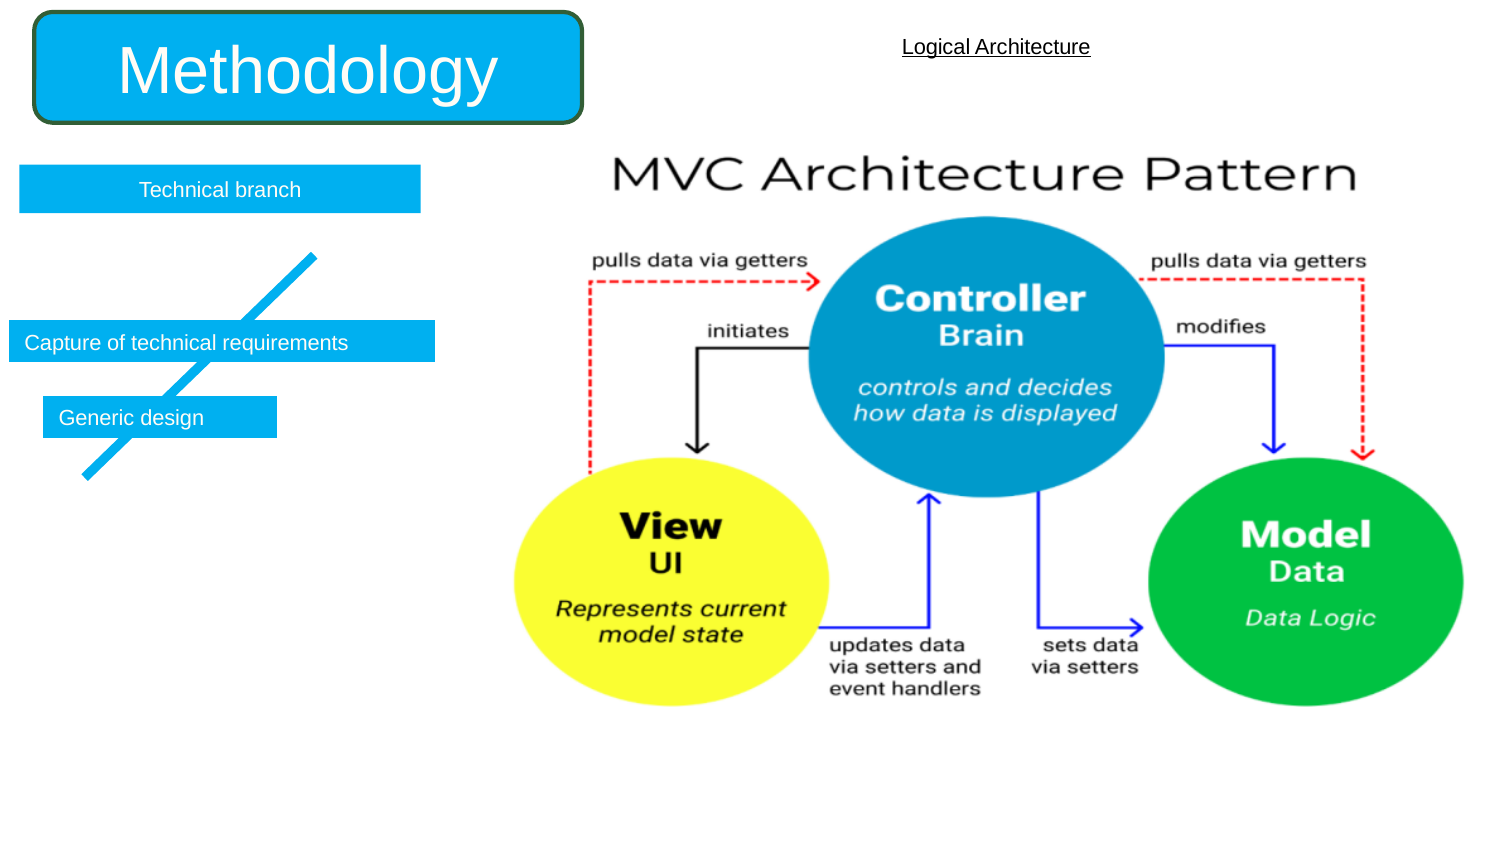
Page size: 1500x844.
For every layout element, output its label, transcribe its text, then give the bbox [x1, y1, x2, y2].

picture [485, 95, 1470, 770]
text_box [9, 254, 435, 478]
text_box Methodology [32, 9, 585, 125]
text_box Technical branch [17, 162, 423, 215]
text_box Logical Architecture [887, 25, 1194, 67]
